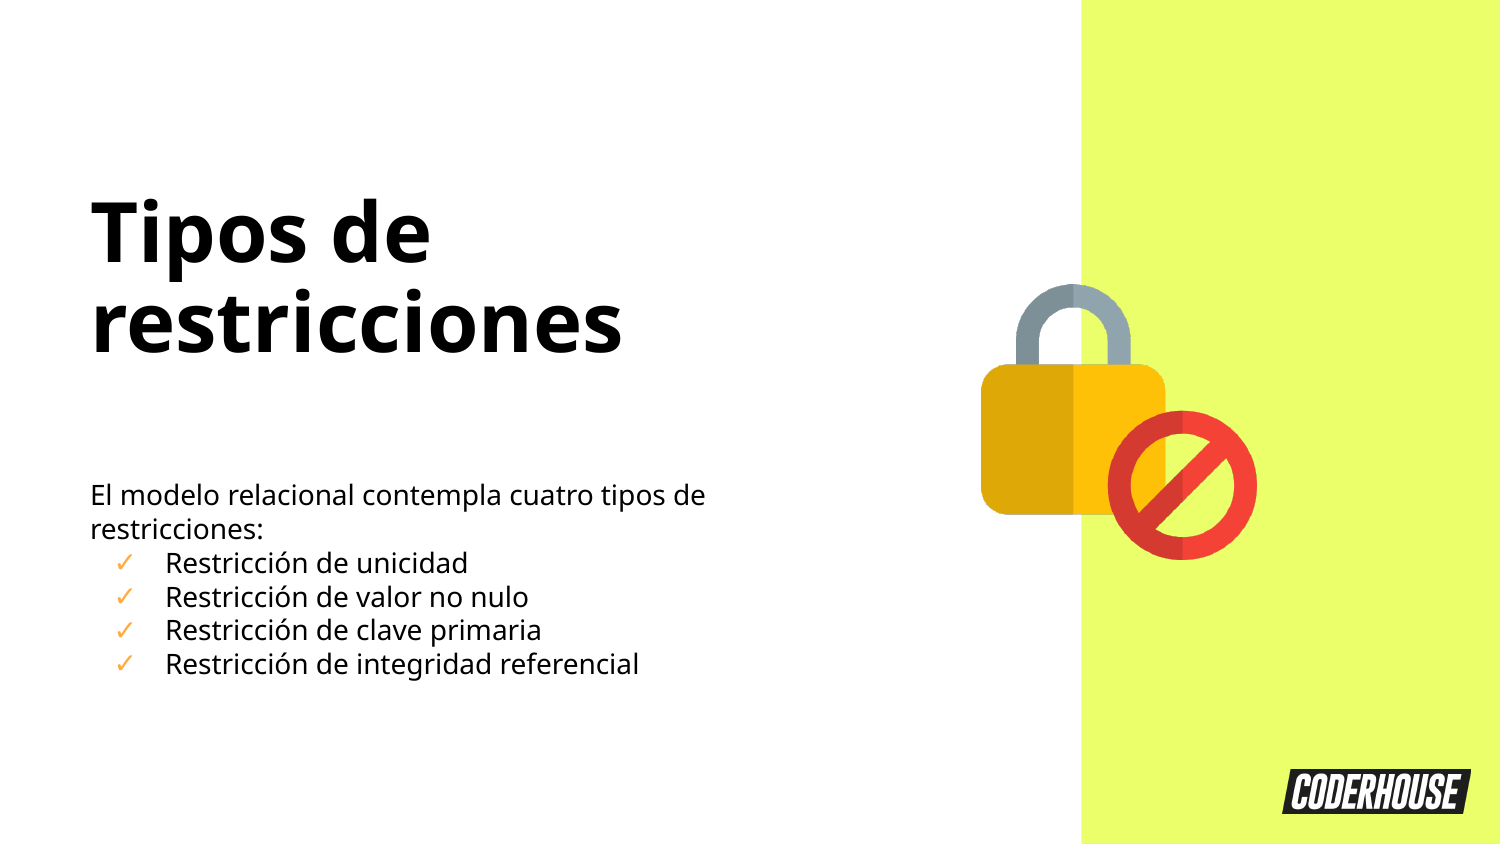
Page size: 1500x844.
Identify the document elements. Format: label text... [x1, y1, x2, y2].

picture [1281, 769, 1471, 814]
text_box El modelo relacional contempla cuatro tipos de restricciones: Restricción de unicidad Restricción de valor no nulo Restricción de clave primaria Restricción de integridad referencial [75, 462, 851, 696]
text_box Tipos de restricciones [75, 175, 851, 386]
picture [0, 0, 1257, 844]
